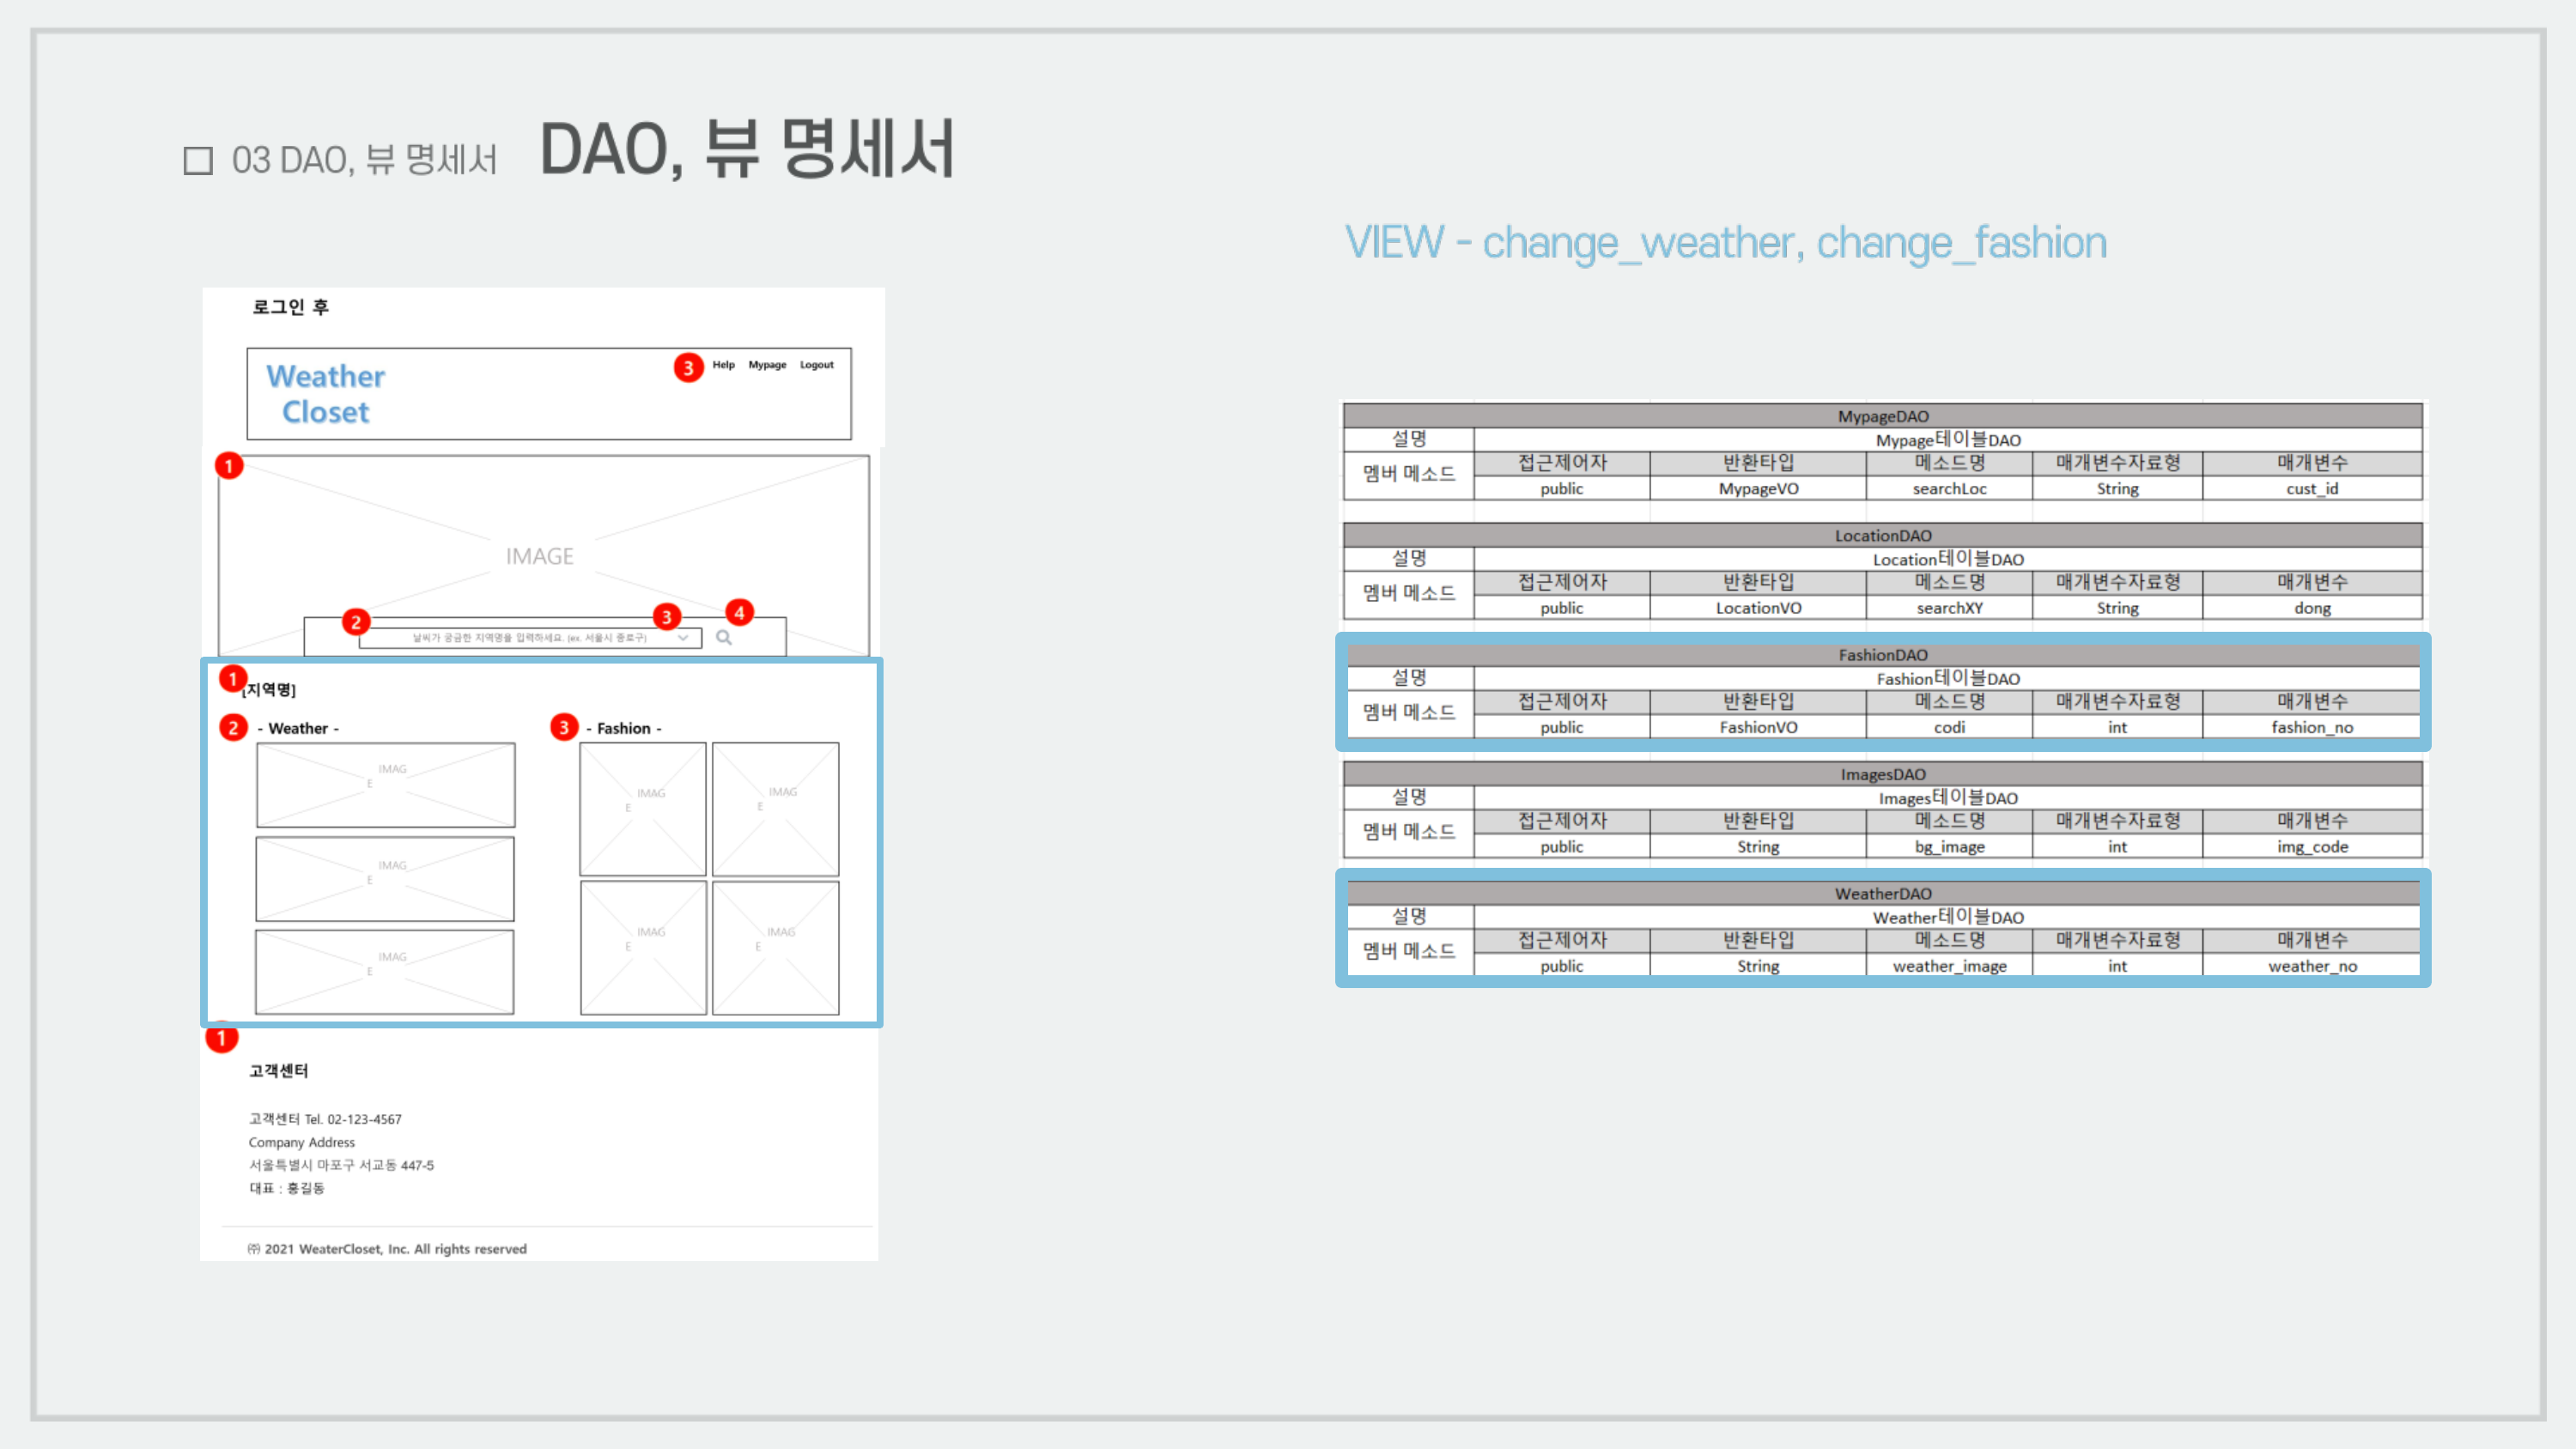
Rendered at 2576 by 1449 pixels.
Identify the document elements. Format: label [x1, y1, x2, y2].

text_box [199, 288, 886, 1262]
picture [227, 130, 516, 199]
text_box [183, 147, 213, 176]
text_box [1338, 399, 2429, 983]
picture [1339, 205, 2128, 288]
text_box [29, 26, 2547, 1422]
picture [530, 93, 989, 222]
